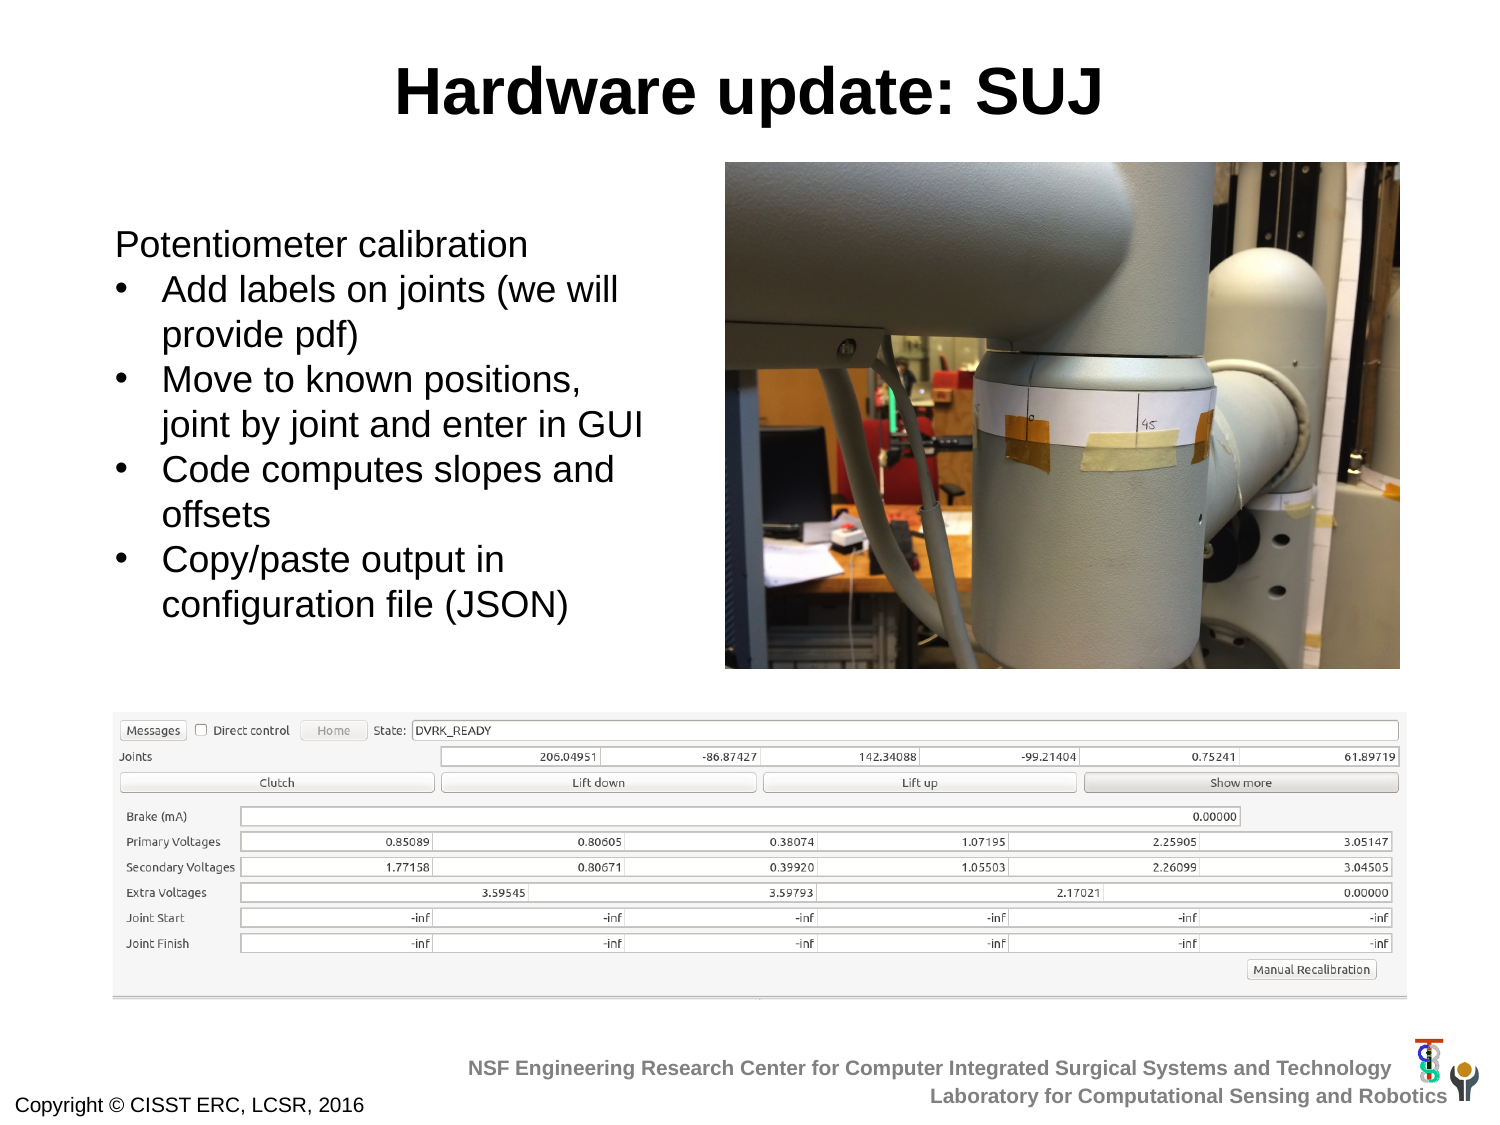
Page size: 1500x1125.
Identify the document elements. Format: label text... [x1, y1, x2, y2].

text_box Potentiometer calibration Add labels on joints (we will provide pdf) Move to known positions, joint by joint and enter in GUI Code computes slopes and offsets Copy/paste output in configuration file (JSON) [99, 212, 675, 633]
picture [112, 712, 1408, 1000]
picture [1412, 1037, 1445, 1083]
picture [1449, 1062, 1481, 1101]
title Hardware update: SUJ [112, 37, 1388, 138]
picture [724, 162, 1401, 670]
